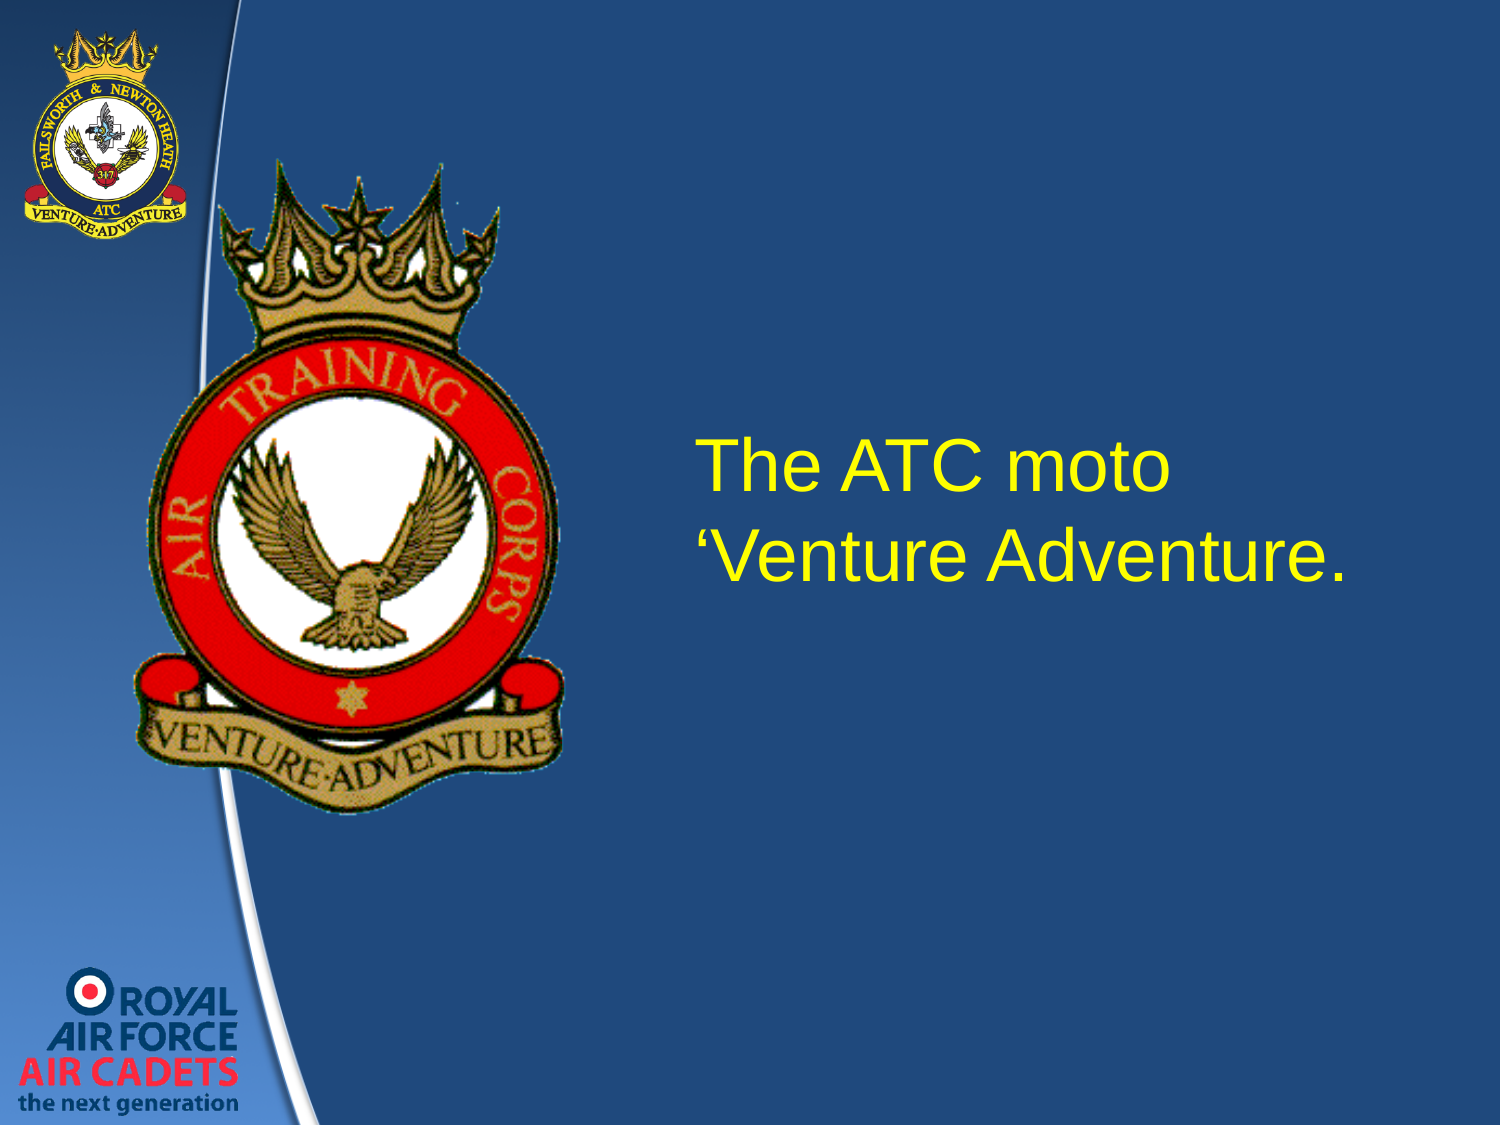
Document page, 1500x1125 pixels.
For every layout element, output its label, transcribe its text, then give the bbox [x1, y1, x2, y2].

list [123, 155, 574, 818]
text_box The ATC moto ‘Venture Adventure. [679, 408, 1459, 606]
picture [0, 0, 1500, 1125]
